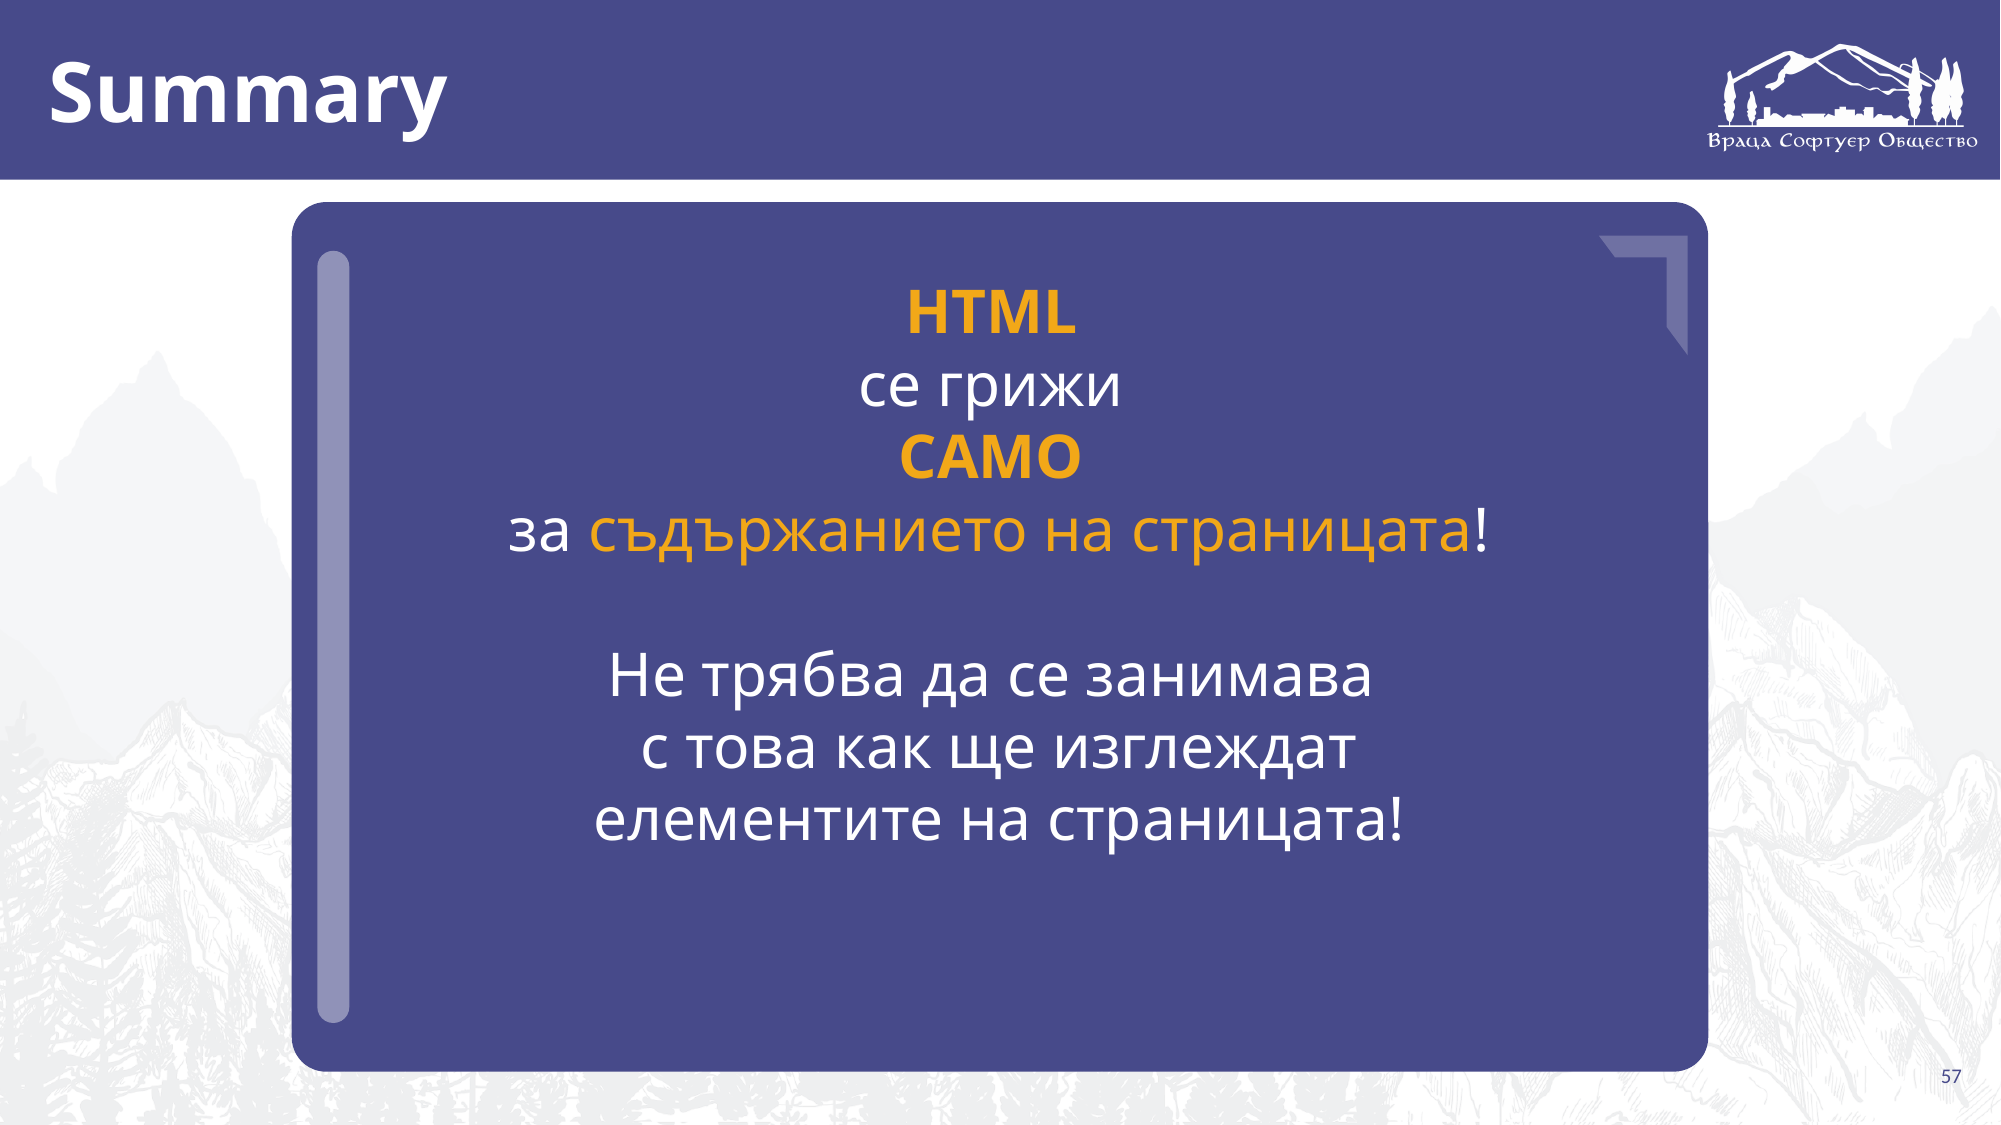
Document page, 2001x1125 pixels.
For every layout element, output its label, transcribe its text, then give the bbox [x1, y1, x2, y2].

slide_number ‹#› [1897, 1049, 1968, 1101]
title Summary [31, 16, 1591, 162]
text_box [291, 201, 1709, 1072]
picture [1703, 19, 1981, 165]
